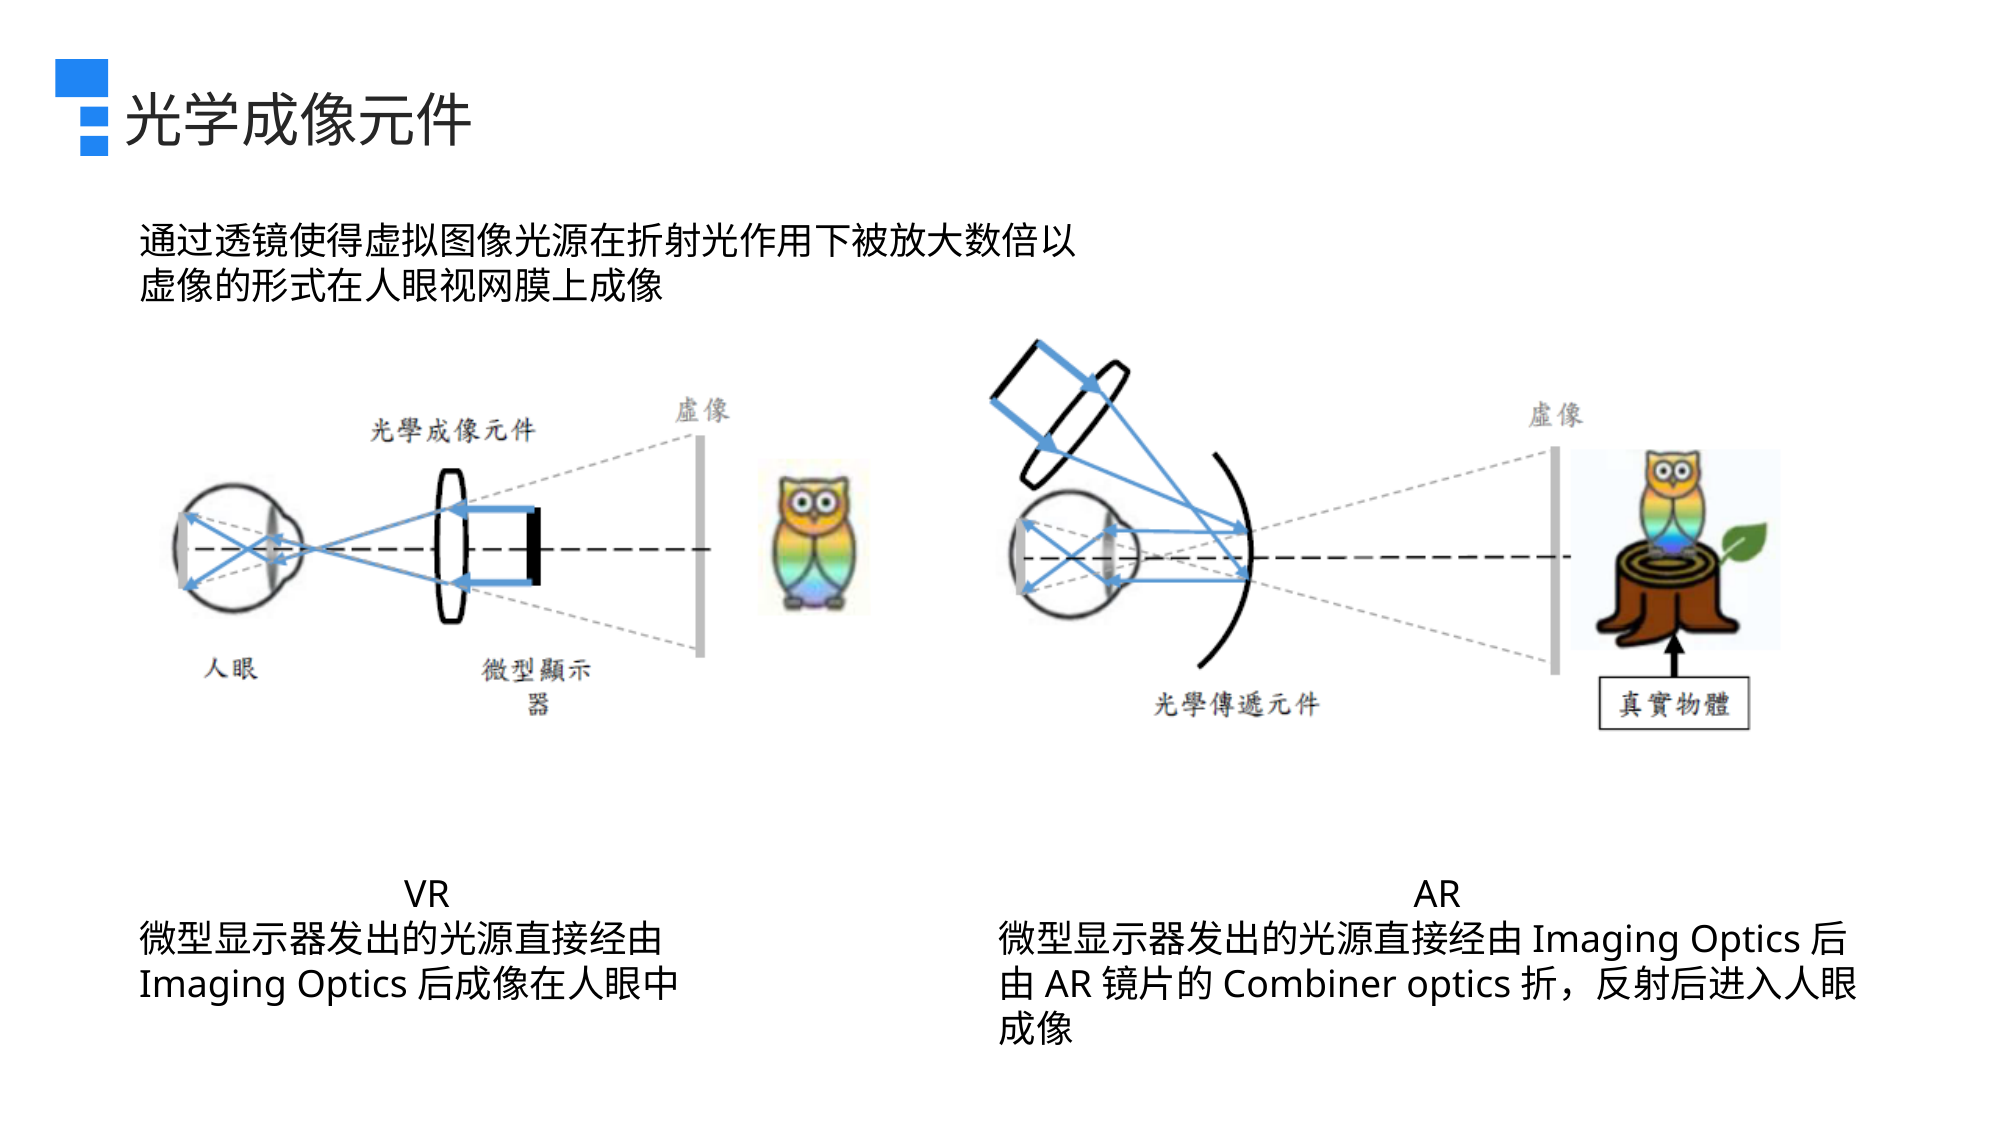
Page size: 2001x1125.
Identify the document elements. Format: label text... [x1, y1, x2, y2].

text_box [80, 135, 109, 156]
picture [94, 337, 1851, 788]
text_box 通过透镜使得虚拟图像光源在折射光作用下被放大数倍以虚像的形式在人眼视网膜上成像 [124, 209, 1125, 315]
text_box 光学成像元件 [124, 79, 1906, 157]
text_box AR 微型显示器发出的光源直接经由Imaging Optics后由AR镜片的Combiner optics折，反射后进入人眼成像 [983, 862, 1891, 1058]
text_box [55, 59, 109, 98]
text_box [80, 106, 109, 127]
text_box VR 微型显示器发出的光源直接经由Imaging Optics后成像在人眼中 [124, 862, 730, 1013]
